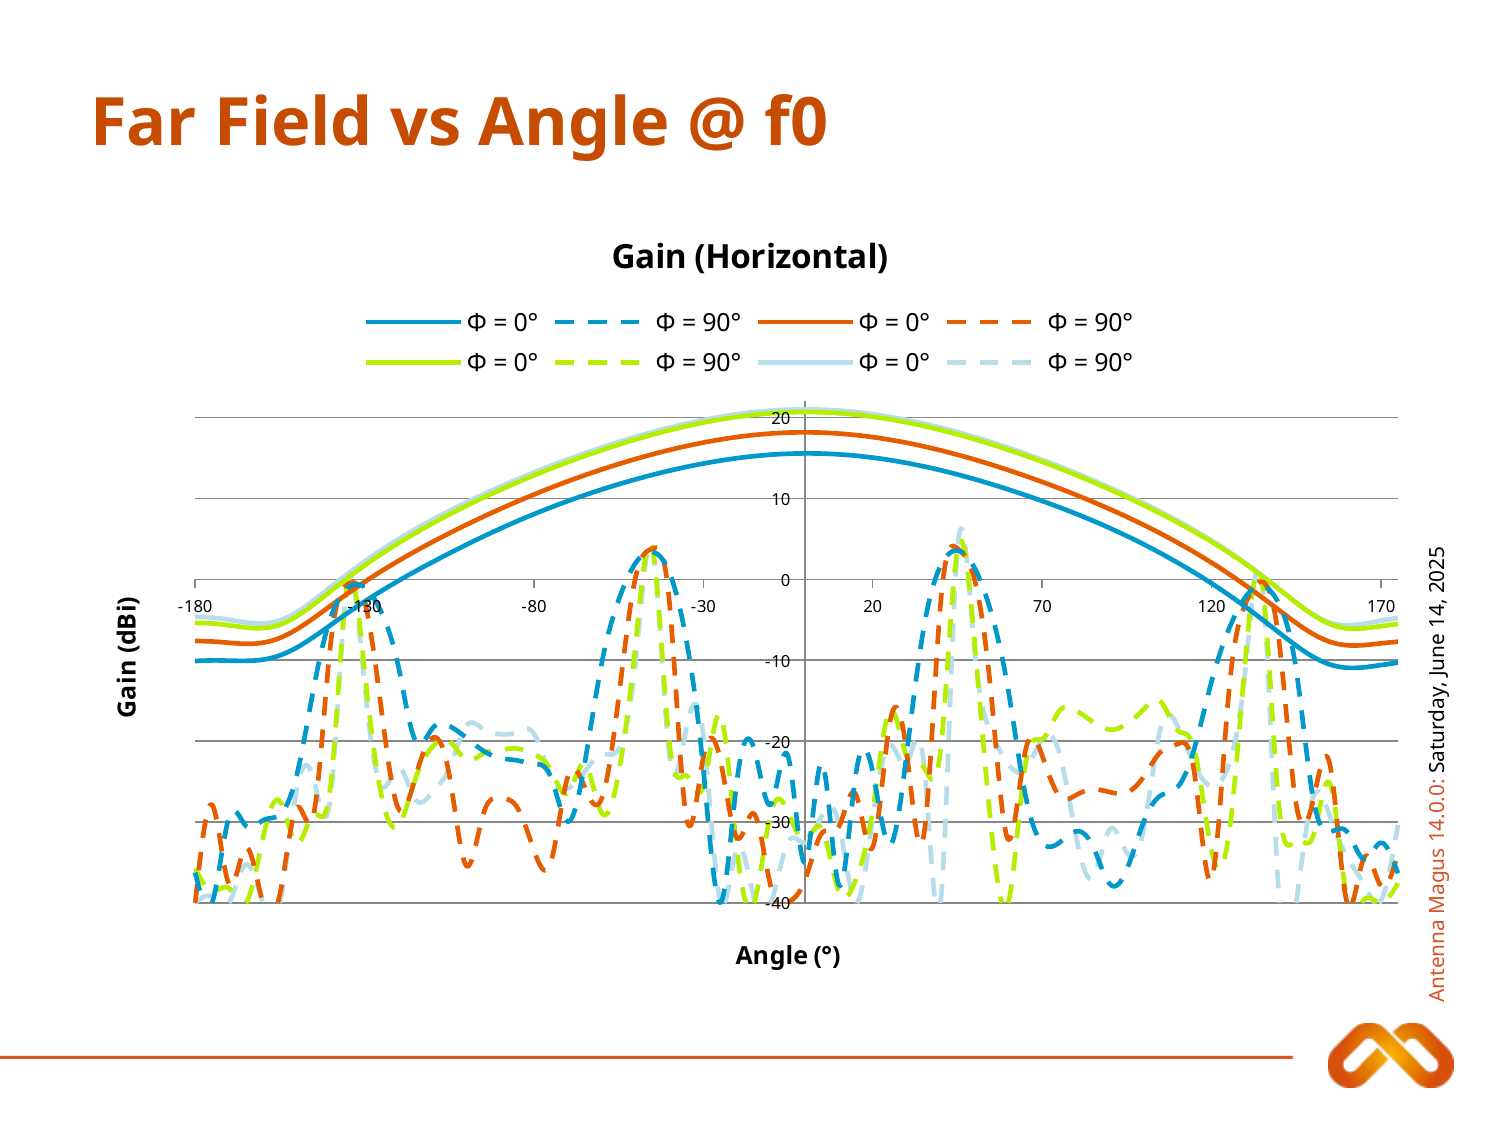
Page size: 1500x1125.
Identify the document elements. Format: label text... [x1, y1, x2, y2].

title Far Field vs Angle @ f0 [74, 24, 1426, 199]
picture [0, 902, 1294, 1059]
picture [1328, 1023, 1454, 1088]
chart [74, 199, 1426, 1006]
